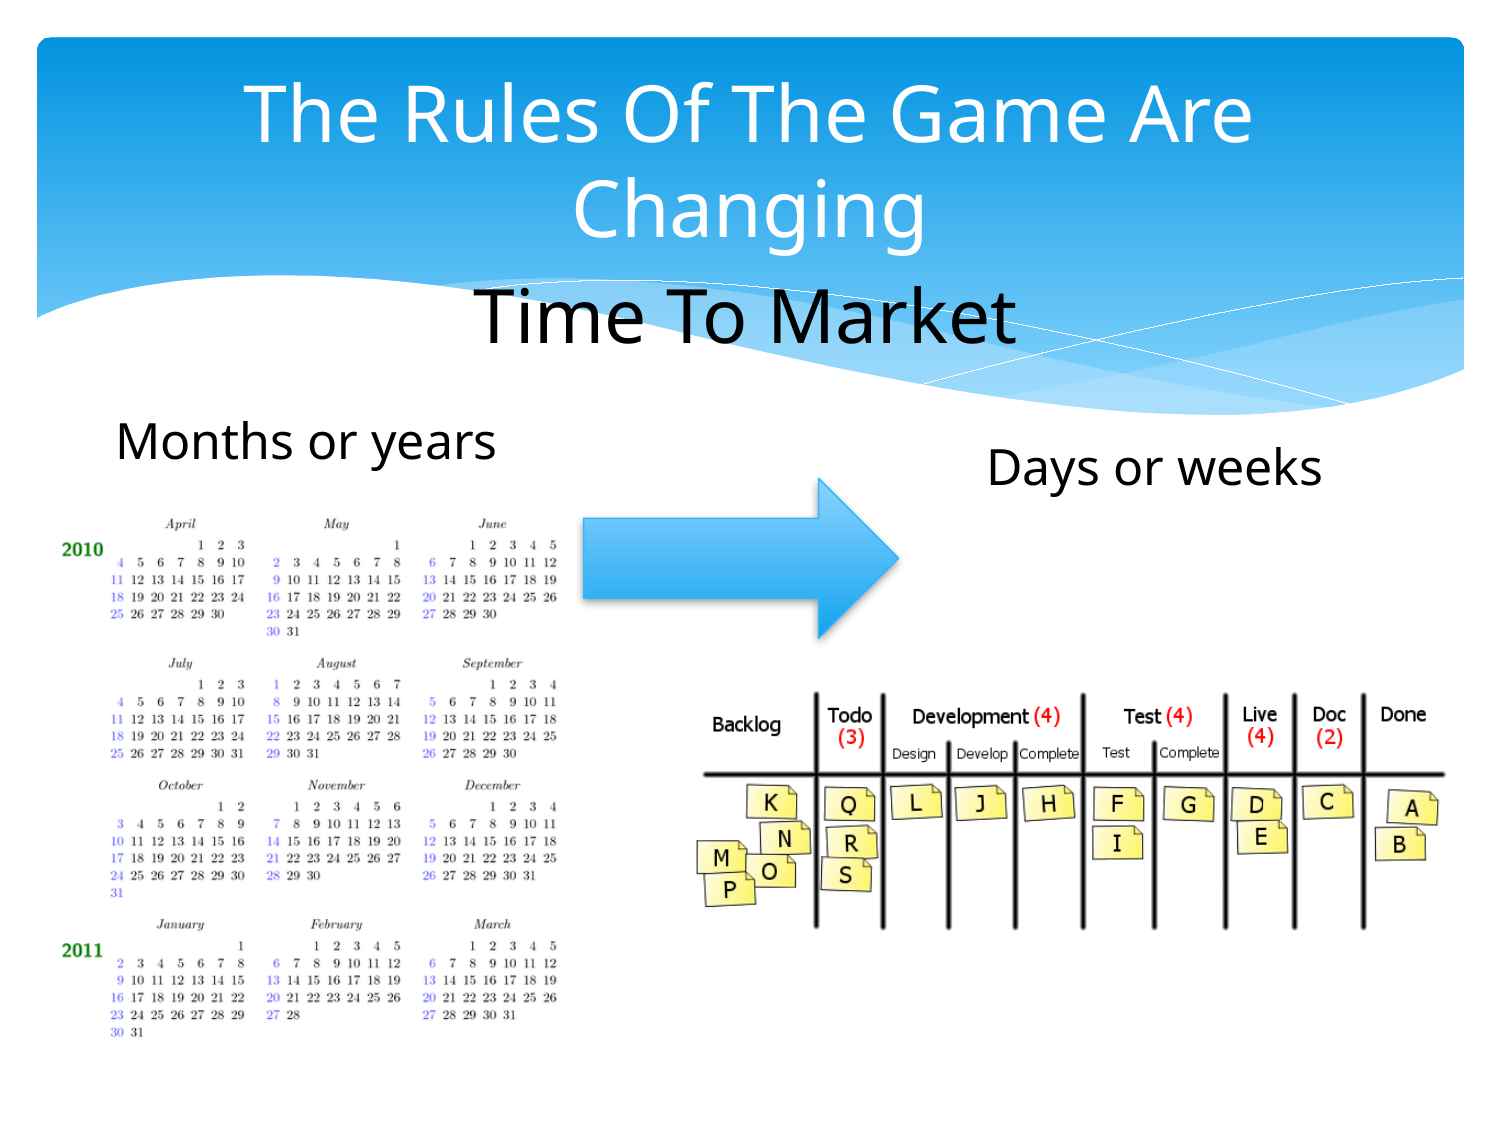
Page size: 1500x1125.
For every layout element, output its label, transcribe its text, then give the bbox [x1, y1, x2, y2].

text_box [582, 477, 900, 640]
text_box Time To Market [366, 261, 1125, 366]
picture [690, 666, 1453, 959]
text_box Days or weeks [963, 427, 1347, 503]
title The Rules Of The Game Are Changing [75, 55, 1425, 261]
text_box Months or years [100, 402, 513, 478]
picture [46, 503, 573, 1052]
